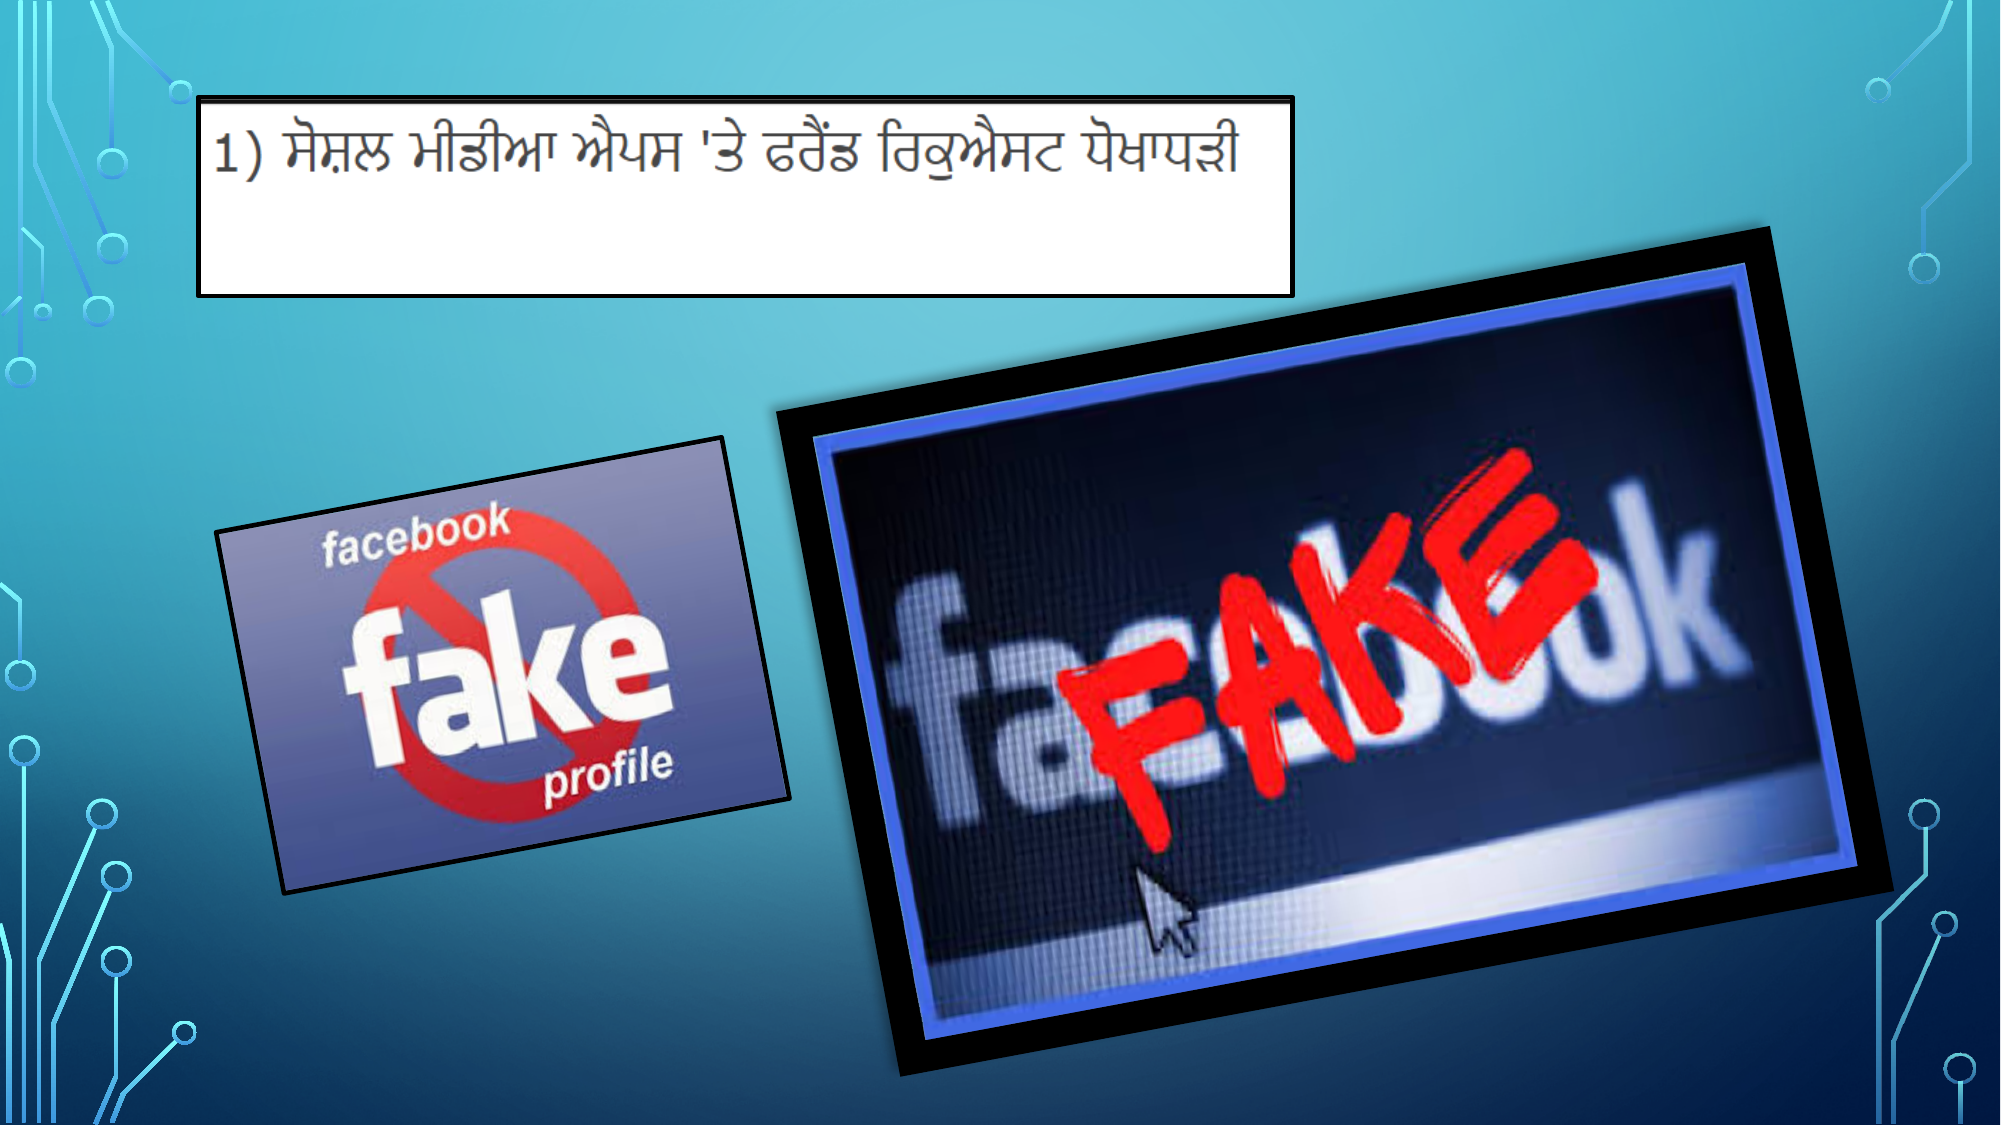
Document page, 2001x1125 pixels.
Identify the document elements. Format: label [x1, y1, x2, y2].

picture [220, 441, 786, 890]
picture [814, 265, 1857, 1039]
picture [200, 99, 1291, 294]
